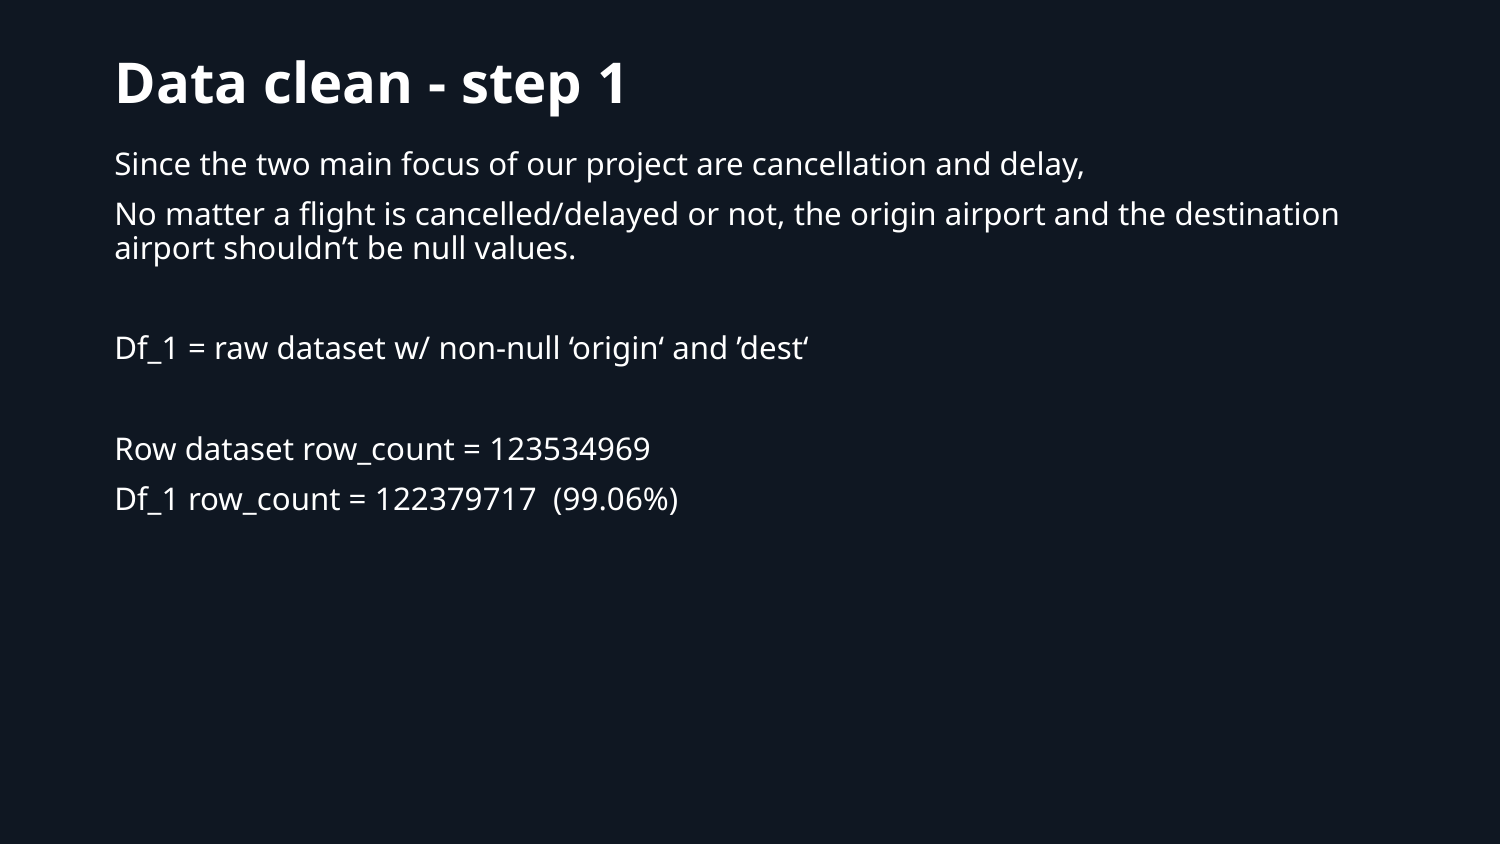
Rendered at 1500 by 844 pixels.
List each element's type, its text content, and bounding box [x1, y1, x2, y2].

list Since the two main focus of our project are cancellation and delay, No matter a flight is cancelled/delayed or not, the origin airport and the destination airport shouldn’t be null values. Df_1 = raw dataset w/ non-null ‘origin‘ and ’dest‘ Row dataset row_count = 123534969 Df_1 row_count = 122379717 (99.06%) [103, 142, 1380, 702]
title Data clean - step 1 [103, 44, 1397, 126]
